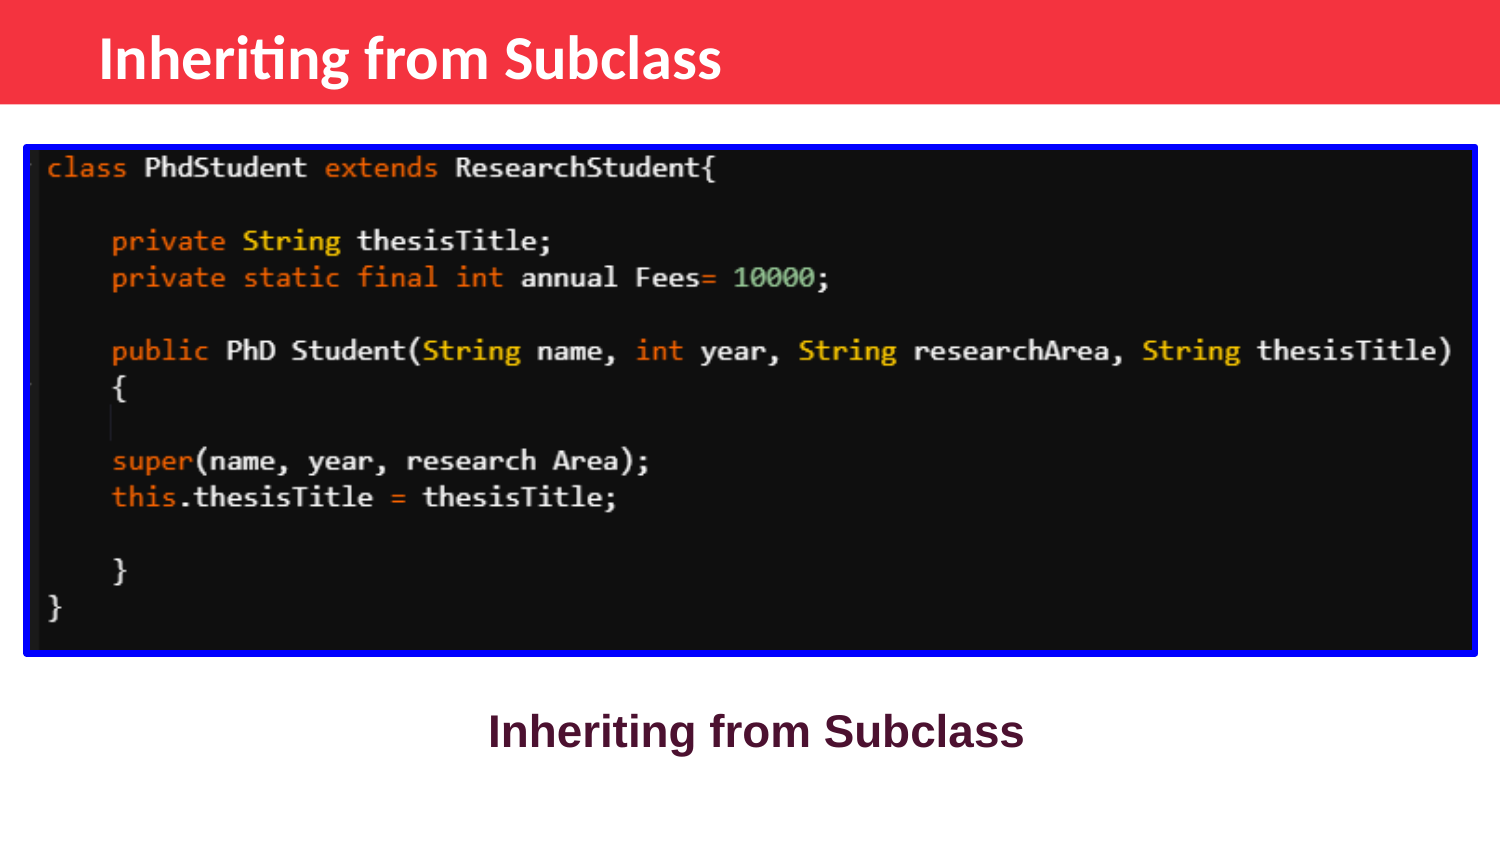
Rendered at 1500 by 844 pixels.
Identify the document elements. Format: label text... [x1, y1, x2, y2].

picture [29, 149, 1473, 651]
text_box Inheriting from Subclass [57, 686, 1456, 775]
text_box [0, 0, 1500, 105]
text_box Inheriting from Subclass [83, 2, 1060, 138]
